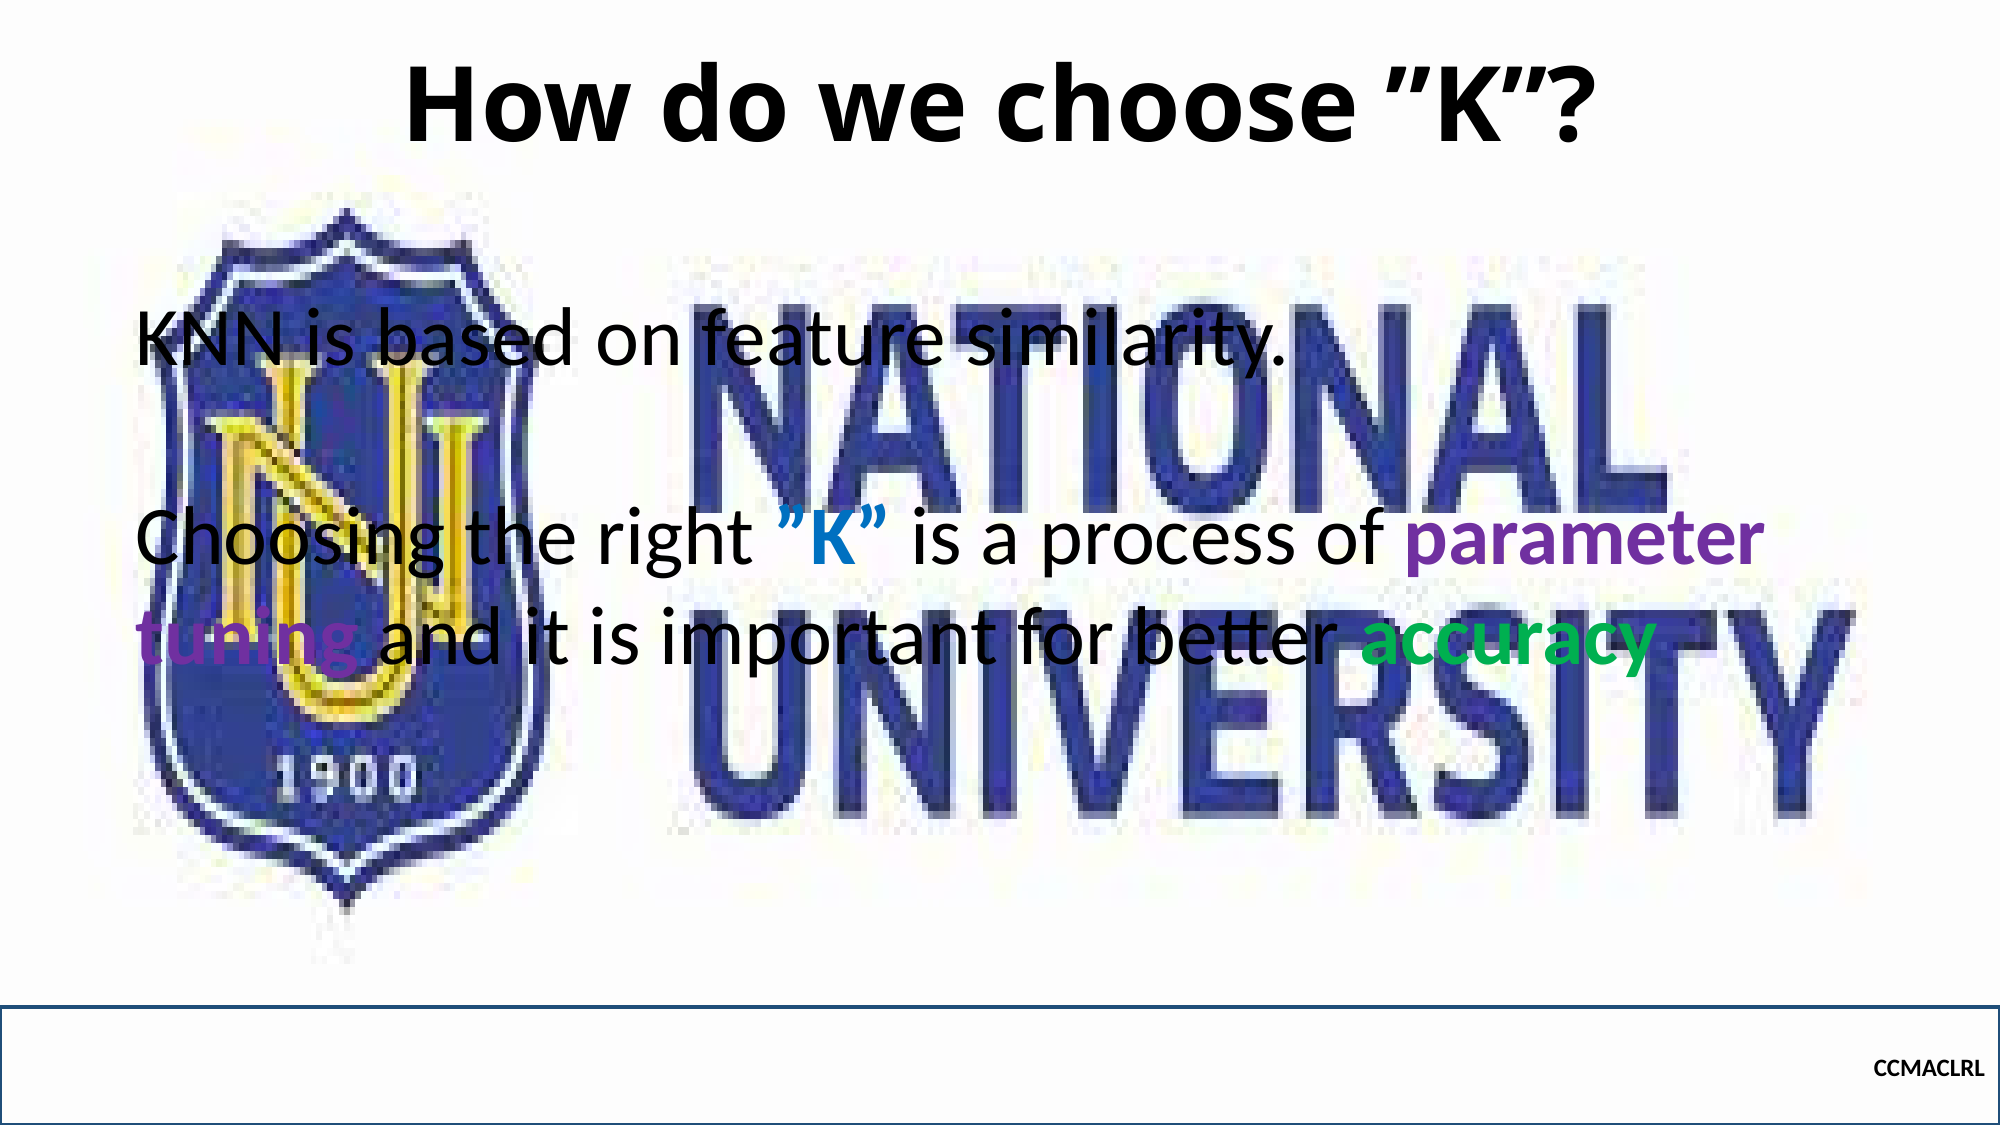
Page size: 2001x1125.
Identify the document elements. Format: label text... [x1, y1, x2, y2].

picture [0, 0, 2000, 1007]
title How do we choose ”K”? [75, 53, 1925, 172]
footer CCMACLRL [0, 1007, 2000, 1125]
text_box KNN is based on feature similarity. Choosing the right ”K” is a process of parameter tuning and it is important for better accuracy [120, 274, 1880, 689]
